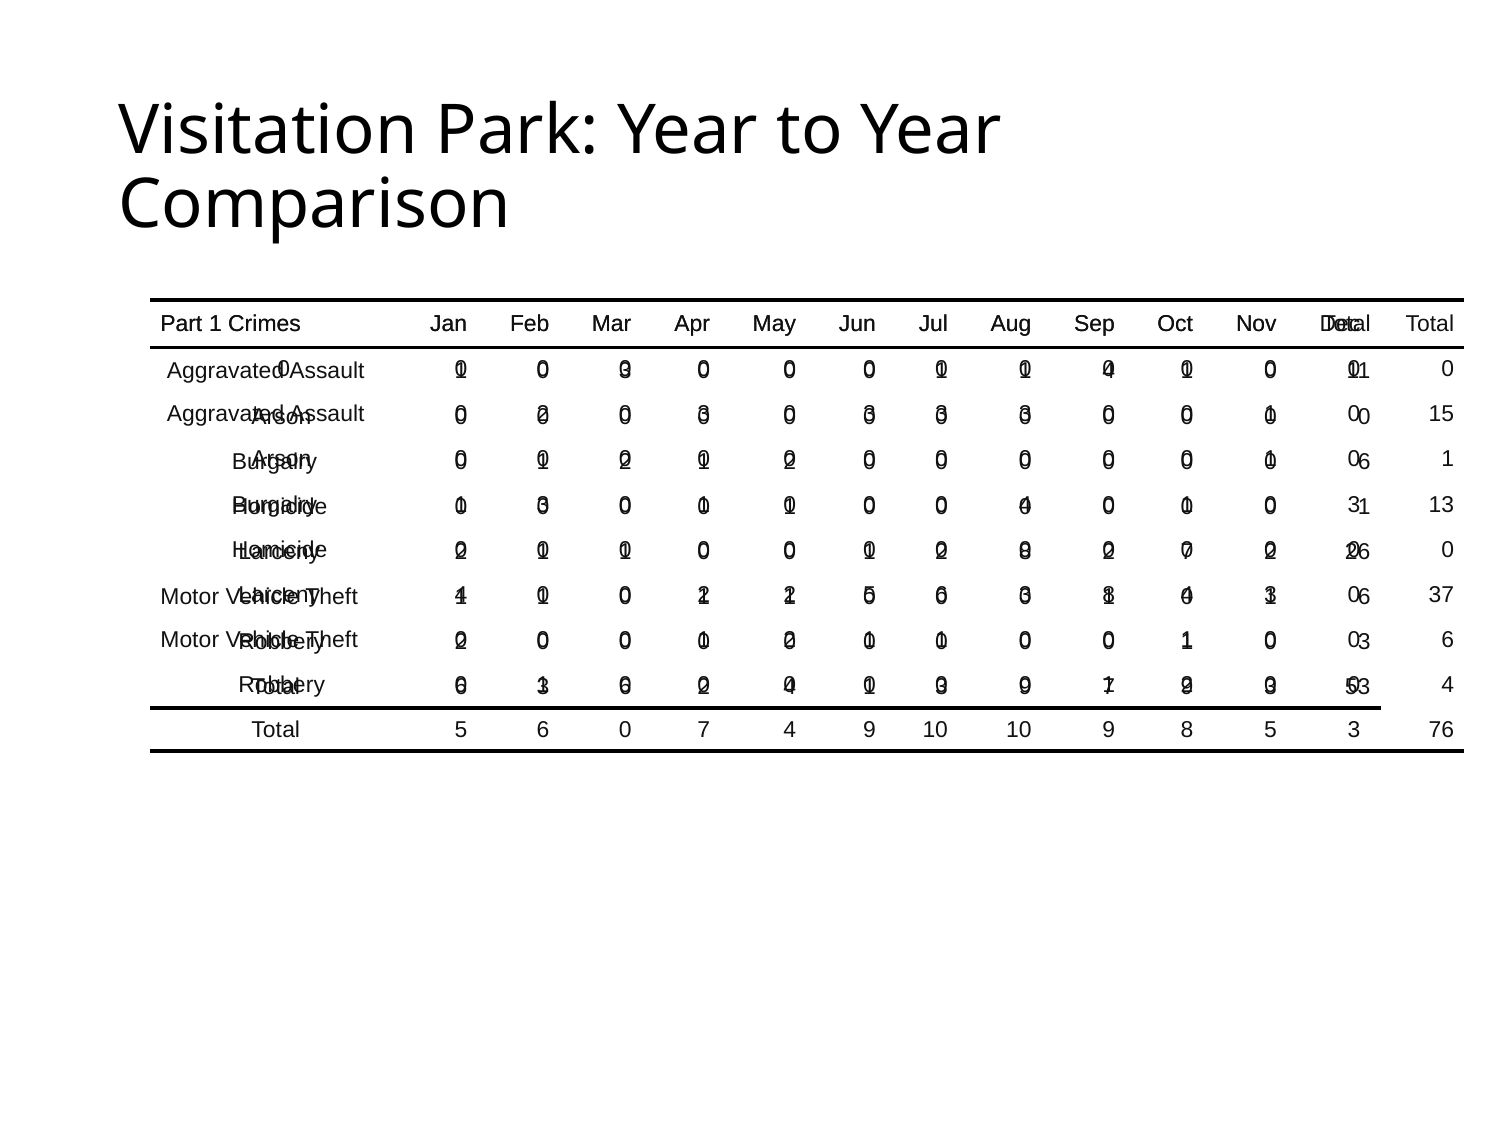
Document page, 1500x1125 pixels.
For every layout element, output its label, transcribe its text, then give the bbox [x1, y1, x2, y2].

table_cell 1 [1125, 349, 1204, 395]
table_cell 0 [720, 349, 807, 395]
table_cell 53 [1287, 665, 1381, 706]
table_cell 0 [886, 485, 958, 528]
table_cell 26 [1287, 528, 1381, 575]
table_cell 0 [1125, 485, 1204, 528]
table_cell Homicide [150, 485, 398, 528]
table_cell 6 [478, 710, 560, 749]
table_cell 2 [398, 618, 478, 665]
table_header Feb [478, 302, 560, 346]
table_header Jul [886, 302, 958, 346]
table_cell 0 [886, 575, 958, 618]
table_cell 0 [478, 349, 560, 395]
table_cell 1 [478, 528, 560, 575]
table_cell 0 [1287, 395, 1381, 438]
table_cell 1 [720, 575, 807, 618]
table_cell 0 [720, 395, 807, 438]
table_cell 0 [1125, 575, 1204, 618]
table_cell 0 [807, 485, 886, 528]
table_cell 0 [1204, 618, 1287, 665]
table_cell 2 [398, 528, 478, 575]
table_cell 8 [1125, 710, 1204, 749]
table_header Total [1287, 302, 1381, 346]
table_cell 1 [478, 438, 560, 485]
table_header Jan [398, 302, 478, 346]
table_header Aug [958, 302, 1042, 346]
table_cell 0 [958, 618, 1042, 665]
table_cell 37 [1381, 571, 1464, 618]
table_cell 1 [398, 575, 478, 618]
table_cell 3 [1287, 618, 1381, 665]
table_cell 0 [1204, 438, 1287, 485]
table_cell 1 [807, 665, 886, 706]
table_cell 3 [1287, 710, 1371, 749]
table_cell 0 [1042, 485, 1125, 528]
table_cell 0 [958, 438, 1042, 485]
table_cell 0 [1204, 485, 1287, 528]
title Visitation Park: Year to Year Comparison [103, 59, 1397, 278]
table_cell 0 [642, 485, 720, 528]
table_cell 0 [478, 485, 560, 528]
table_cell 0 [807, 618, 886, 665]
table_cell 1 [478, 575, 560, 618]
table_cell 0 [958, 395, 1042, 438]
table_cell 0 [560, 575, 642, 618]
table_cell 9 [958, 665, 1042, 706]
table_cell 0 [958, 575, 1042, 618]
table_header Total [1381, 302, 1464, 346]
table_cell 0 [398, 485, 478, 528]
table_cell 1 [642, 438, 720, 485]
table_cell 0 [886, 438, 958, 485]
table_cell Aggravated Assault [150, 349, 398, 395]
table_cell Total [150, 710, 398, 749]
table_header Jun [807, 302, 886, 346]
table_cell 4 [720, 710, 807, 749]
table_cell 3 [886, 665, 958, 706]
table_cell 0 [1204, 395, 1287, 438]
table_cell 0 [1042, 618, 1125, 665]
table_header Sep [1042, 302, 1125, 346]
table_cell 0 [807, 395, 886, 438]
table_cell 0 [560, 710, 642, 749]
table_cell 0 [1204, 349, 1287, 395]
table_cell 10 [958, 710, 1042, 749]
table_cell 0 [1125, 438, 1204, 485]
table_cell 0 [807, 438, 886, 485]
table_cell Total [150, 665, 398, 706]
table_cell 0 [398, 395, 478, 438]
table_cell 0 [642, 528, 720, 575]
table_cell 7 [1042, 665, 1125, 706]
table_cell 4 [1381, 661, 1464, 708]
table_cell 76 [1371, 708, 1464, 749]
table_cell 1 [807, 528, 886, 575]
table_cell 7 [1125, 528, 1204, 575]
table_cell 0 [1381, 528, 1464, 571]
table_cell 9 [807, 710, 886, 749]
table_cell Burgalry [150, 438, 398, 485]
table_cell 0 [807, 575, 886, 618]
table_header Nov [1204, 302, 1287, 346]
table_cell 6 [560, 665, 642, 706]
table_cell 6 [1287, 575, 1381, 618]
table_cell 2 [720, 438, 807, 485]
table_cell 0 [720, 618, 807, 665]
table_cell 0 [398, 438, 478, 485]
table_cell 0 [560, 395, 642, 438]
table_cell 0 [886, 618, 958, 665]
table_cell 2 [1042, 528, 1125, 575]
table_cell 3 [560, 349, 642, 395]
table_cell 0 [1125, 395, 1204, 438]
table_cell 1 [1204, 575, 1287, 618]
table_cell 1 [720, 485, 807, 528]
table_cell 6 [398, 665, 478, 706]
table_cell 1 [886, 349, 958, 395]
table_cell 6 [1287, 438, 1381, 485]
table_cell 2 [560, 438, 642, 485]
table_cell 0 [886, 395, 958, 438]
table_cell 1 [398, 349, 478, 395]
table_header Oct [1125, 302, 1204, 346]
table_cell 4 [720, 665, 807, 706]
table_cell 3 [1204, 665, 1287, 706]
table_cell 1 [1042, 575, 1125, 618]
table_header May [720, 302, 807, 346]
table_cell 2 [886, 528, 958, 575]
table_cell 0 [807, 349, 886, 395]
table_cell 0 [478, 395, 560, 438]
table_cell 1 [642, 575, 720, 618]
table_cell 2 [1204, 528, 1287, 575]
table_cell 0 [642, 349, 720, 395]
table_cell 0 [958, 485, 1042, 528]
table_cell 0 [720, 528, 807, 575]
table_cell 1 [1287, 485, 1381, 528]
table_cell 7 [642, 710, 720, 749]
table_cell 0 [1042, 438, 1125, 485]
table_cell 0 [1381, 349, 1464, 390]
table_cell 10 [886, 710, 958, 749]
table_cell Motor Vehicle Theft [150, 575, 398, 618]
table_cell Larceny [150, 528, 398, 575]
table_cell 0 [642, 395, 720, 438]
table_cell 0 [560, 618, 642, 665]
table_cell 2 [642, 665, 720, 706]
table_header Mar [560, 302, 642, 346]
table_cell 3 [478, 665, 560, 706]
table_header Apr [642, 302, 720, 346]
table_cell Robbery [150, 618, 398, 665]
table_cell 11 [1287, 349, 1381, 395]
table_cell 0 [1042, 395, 1125, 438]
table_cell 9 [1125, 665, 1204, 706]
table_cell 0 [478, 618, 560, 665]
table_cell 15 [1381, 390, 1464, 438]
table_cell 1 [560, 528, 642, 575]
table_cell Arson [150, 395, 398, 438]
table_cell 0 [560, 485, 642, 528]
table_cell 8 [958, 528, 1042, 575]
table_cell 6 [1381, 618, 1464, 661]
table_cell 5 [398, 710, 478, 749]
table_cell 1 [958, 349, 1042, 395]
table_cell 5 [1204, 710, 1287, 749]
table_cell 13 [1381, 480, 1464, 528]
table_cell 4 [1042, 349, 1125, 395]
table_cell 1 [1381, 438, 1464, 480]
table_cell 0 [642, 618, 720, 665]
table_cell 9 [1042, 710, 1125, 749]
table_cell 1 [1125, 618, 1204, 665]
table_header Part 1 Crimes [150, 302, 398, 346]
